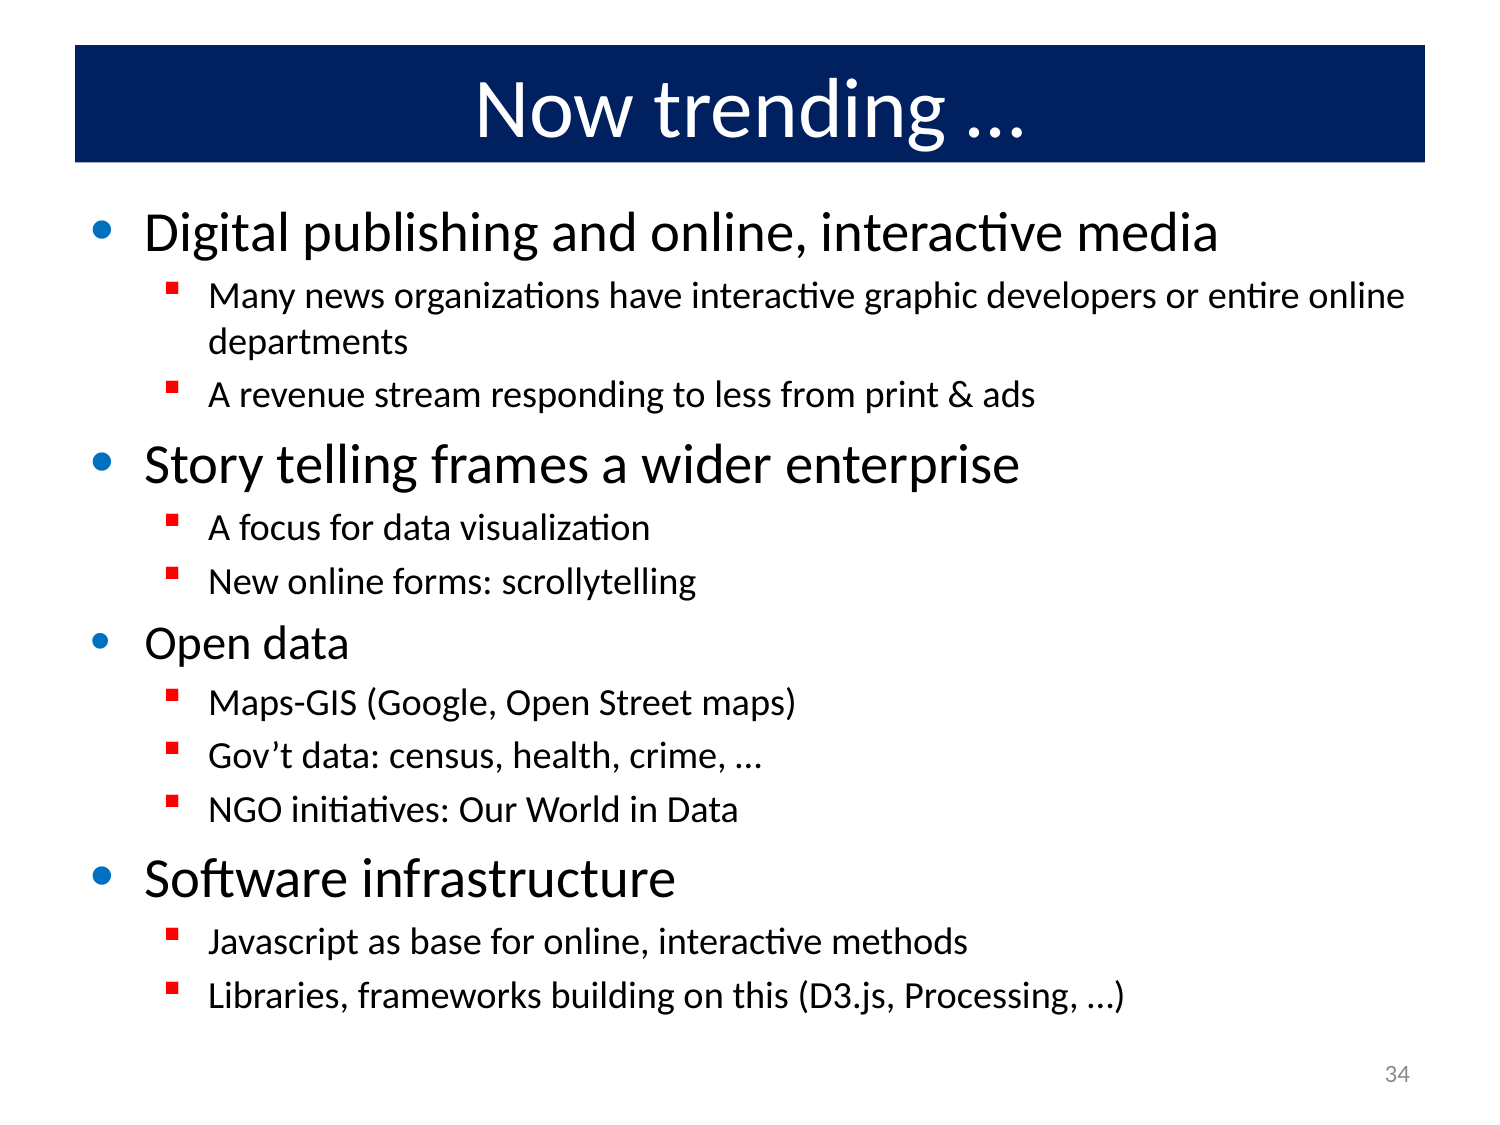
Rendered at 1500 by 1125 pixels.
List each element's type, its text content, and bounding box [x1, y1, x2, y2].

title Now trending … [75, 45, 1425, 163]
list Digital publishing and online, interactive media Many news organizations have interactive graphic developers or entire online departments A revenue stream responding to less from print & ads Story telling frames a wider enterprise A focus for data visualization New online forms: scrollytelling Open data Maps-GIS (Google, Open Street maps) Gov’t data: census, health, crime, … NGO initiatives: Our World in Data Software infrastructure Javascript as base for online, interactive methods Libraries, frameworks building on this (D3.js, Processing, …) [75, 187, 1425, 1025]
slide_number 34 [1074, 1042, 1425, 1103]
